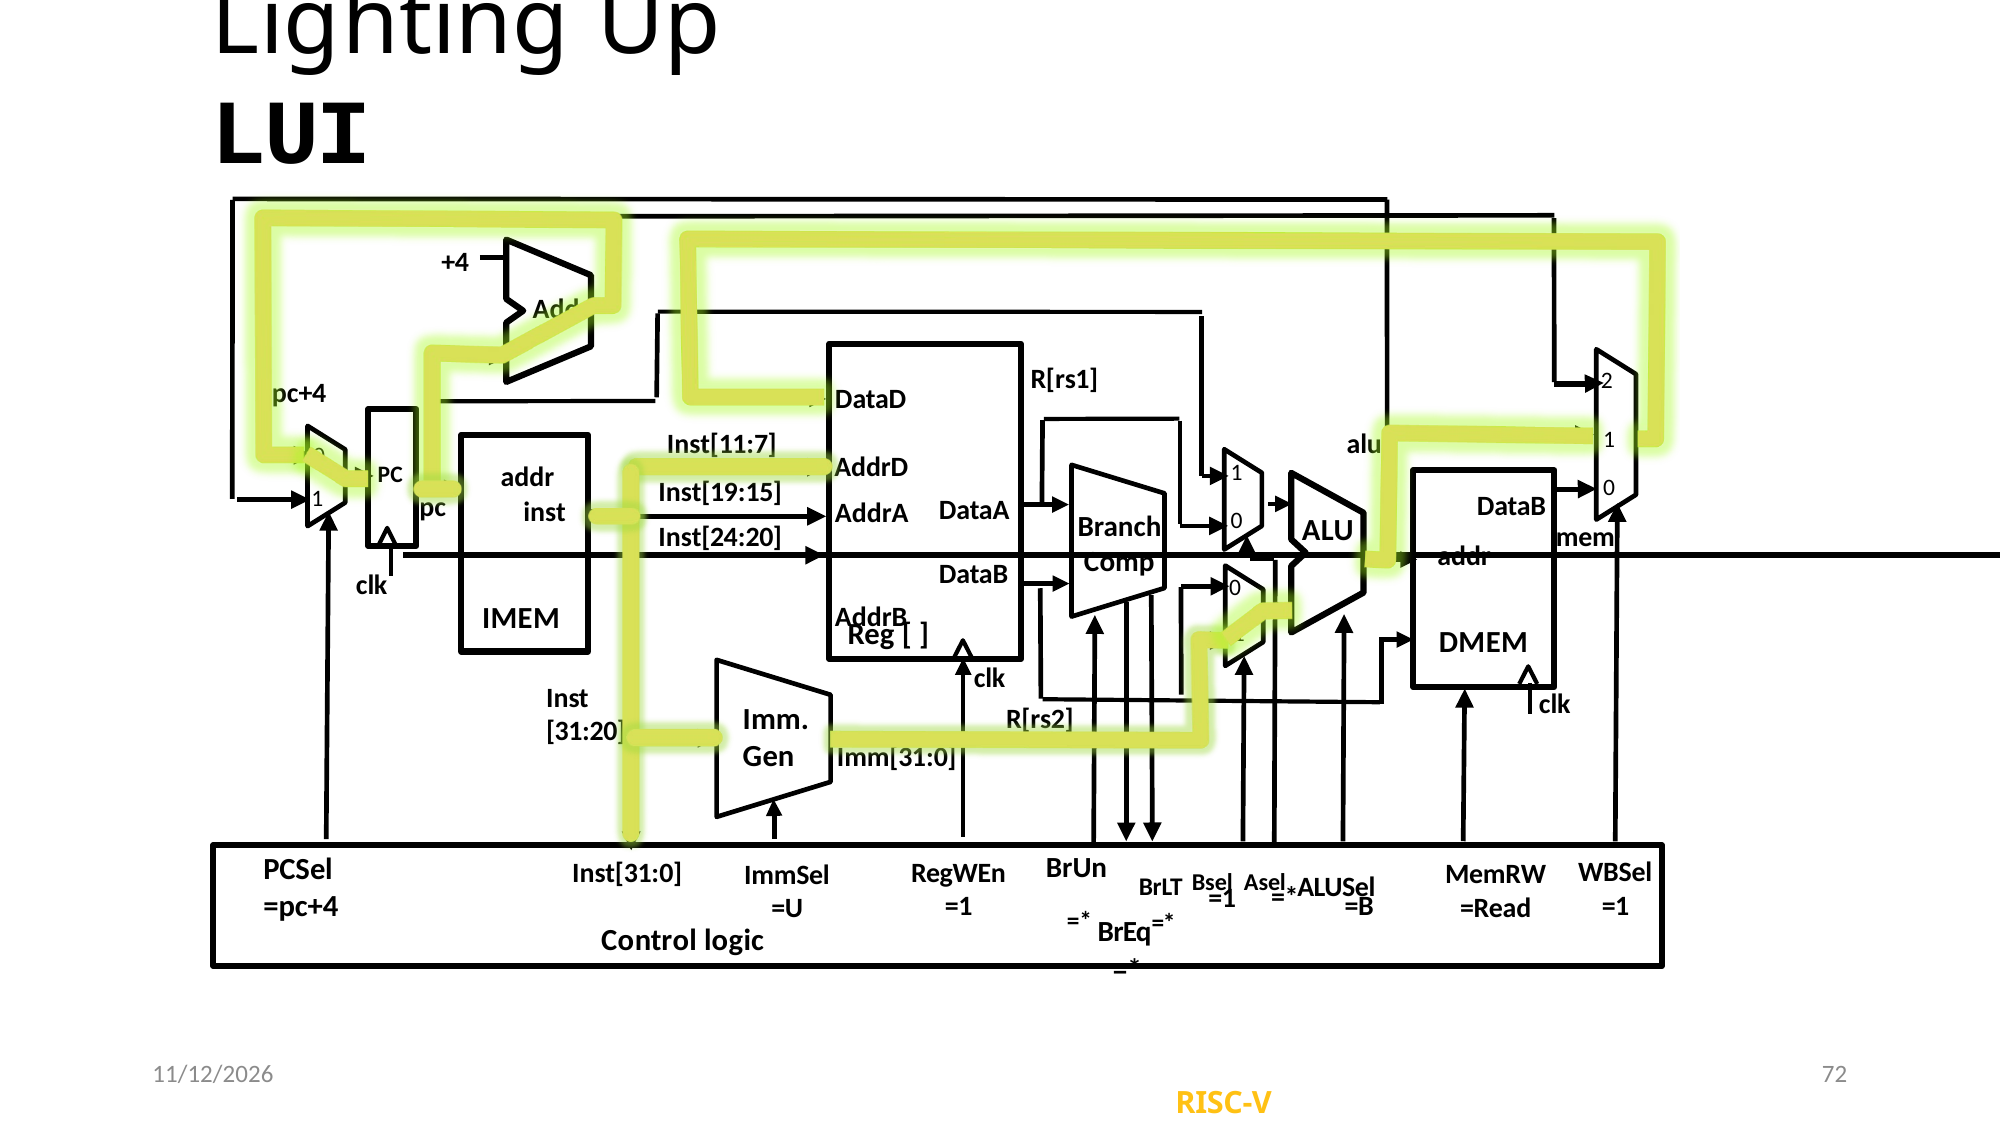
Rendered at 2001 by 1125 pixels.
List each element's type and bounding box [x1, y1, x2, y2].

slide_number [1412, 1042, 1863, 1103]
text_box [1172, 1081, 1326, 1125]
text_box [209, 186, 1680, 985]
title [209, 0, 799, 183]
slide_number [137, 1042, 588, 1103]
